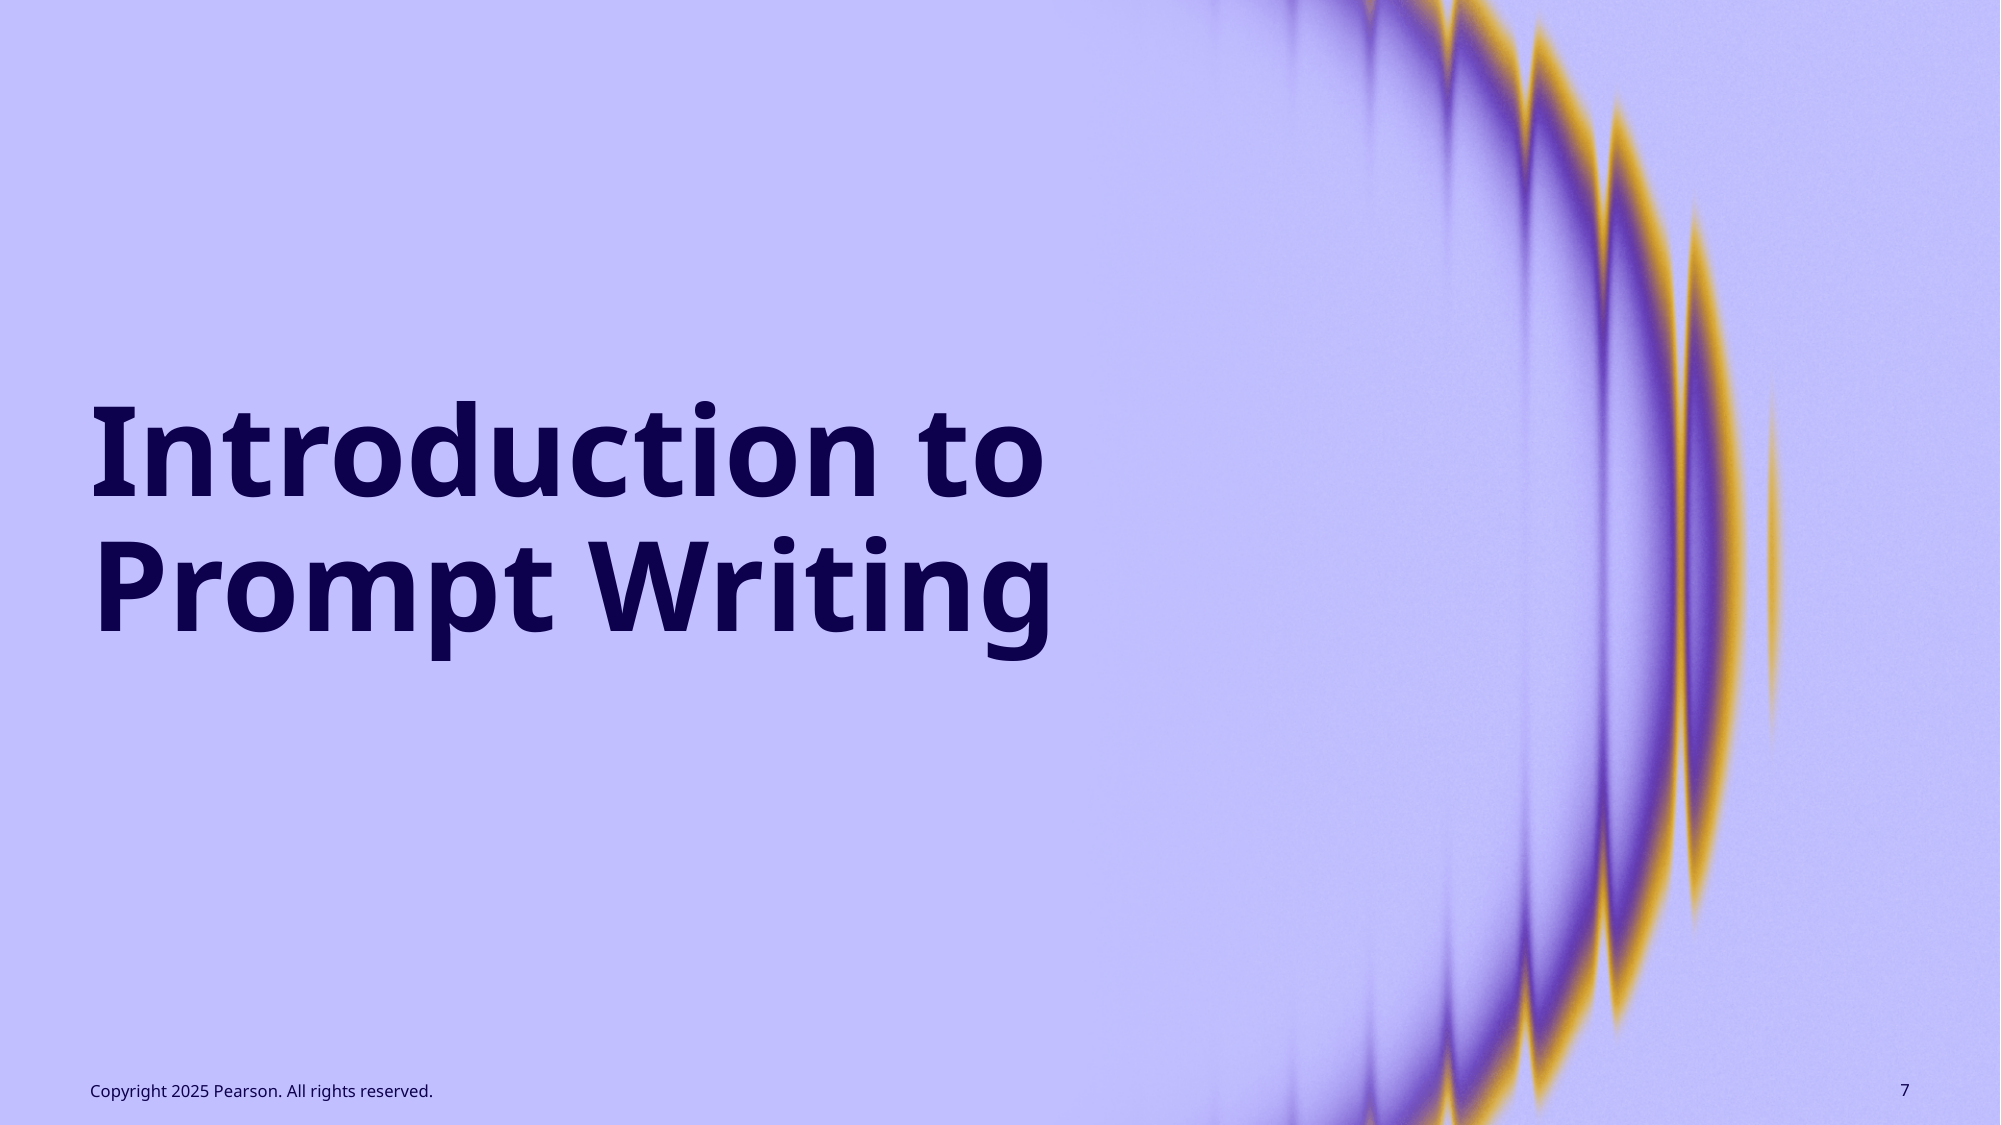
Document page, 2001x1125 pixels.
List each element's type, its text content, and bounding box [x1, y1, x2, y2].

slide_number 7 [1625, 1056, 1910, 1125]
footer Copyright 2025 Pearson. All rights reserved. [90, 1056, 682, 1125]
picture [0, 0, 2000, 1125]
title Introduction to Prompt Writing [90, 90, 1450, 659]
